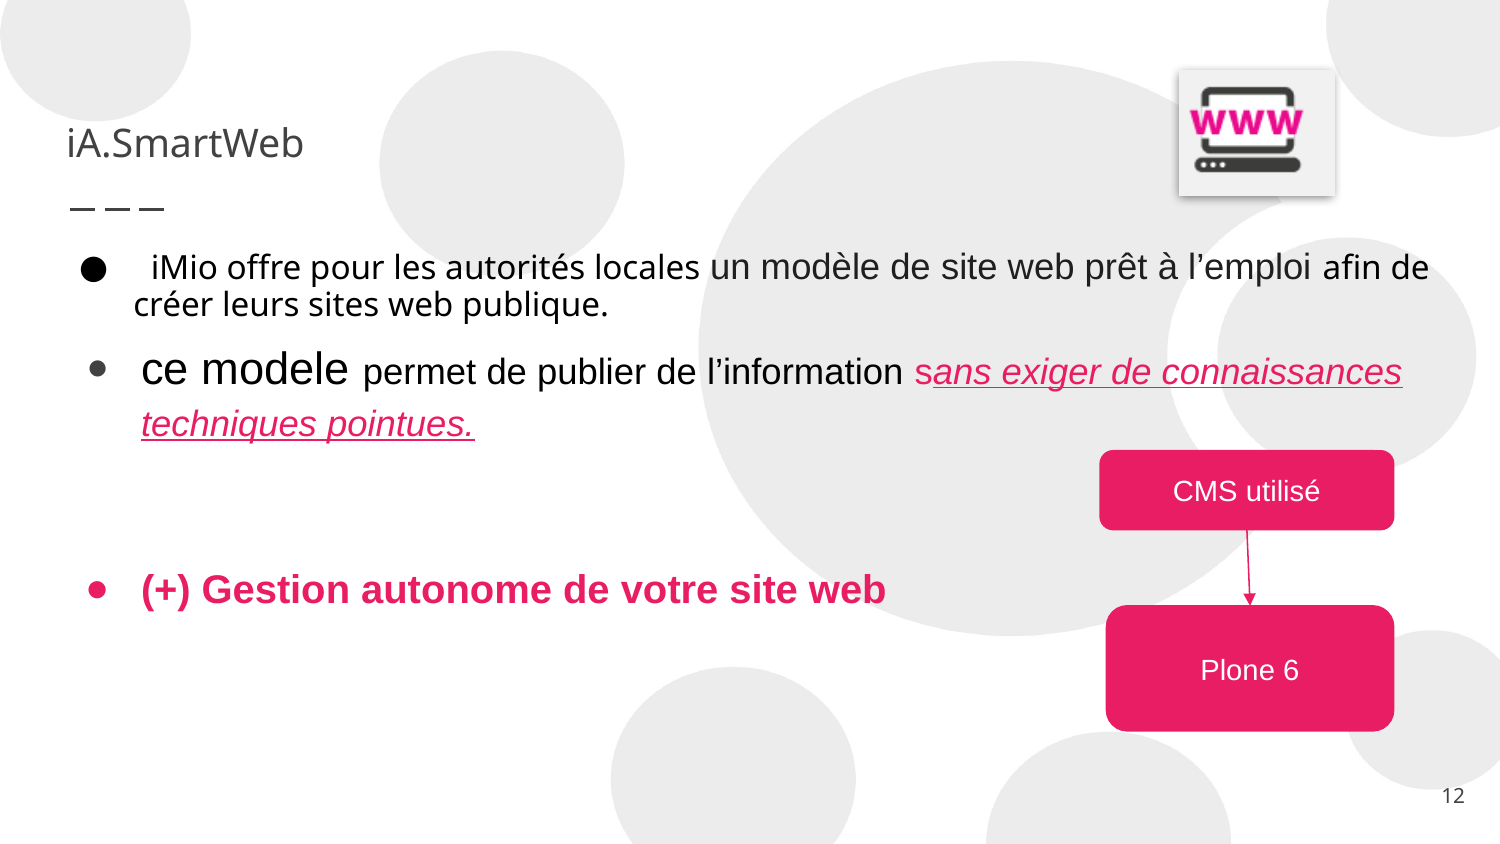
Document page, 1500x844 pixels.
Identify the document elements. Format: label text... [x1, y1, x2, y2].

text_box Plone 6 [1106, 605, 1394, 731]
text_box CMS utilisé [1100, 450, 1394, 530]
list ce modele permet de publier de l’information sans exiger de connaissances techniques pointues. (+) Gestion autonome de votre site web [51, 339, 1449, 825]
text_box iMio offre pour les autorités locales un modèle de site web prêt à l’emploi afin de créer leurs sites web publique. [43, 233, 1489, 339]
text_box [1246, 529, 1251, 607]
slide_number 12 [1389, 764, 1480, 830]
picture [0, 0, 1500, 844]
title iA.SmartWeb [51, 61, 1449, 182]
